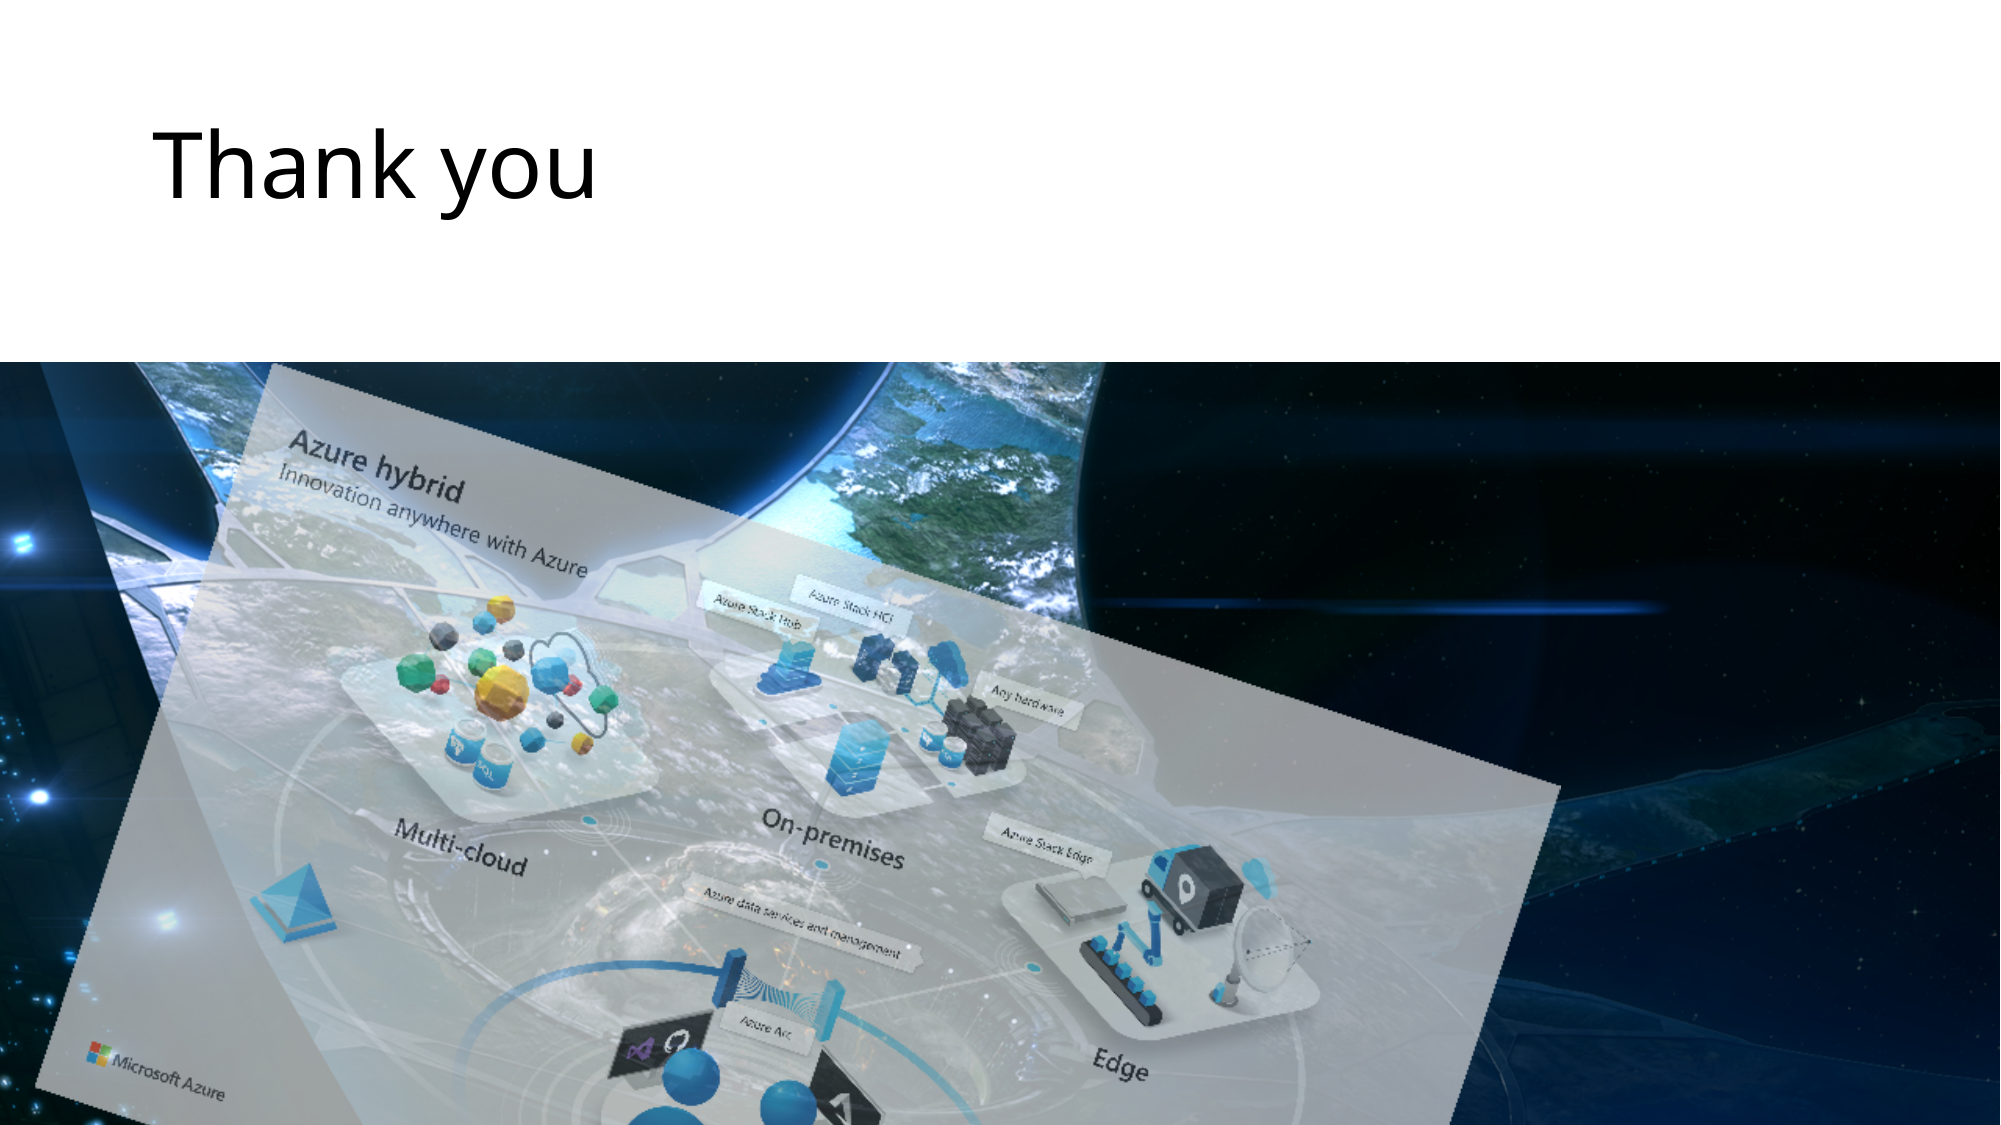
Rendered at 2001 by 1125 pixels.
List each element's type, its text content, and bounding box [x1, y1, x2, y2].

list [0, 362, 2000, 1125]
picture [119, 554, 1475, 1125]
title Thank you [137, 59, 1863, 278]
picture [0, 0, 2001, 1125]
